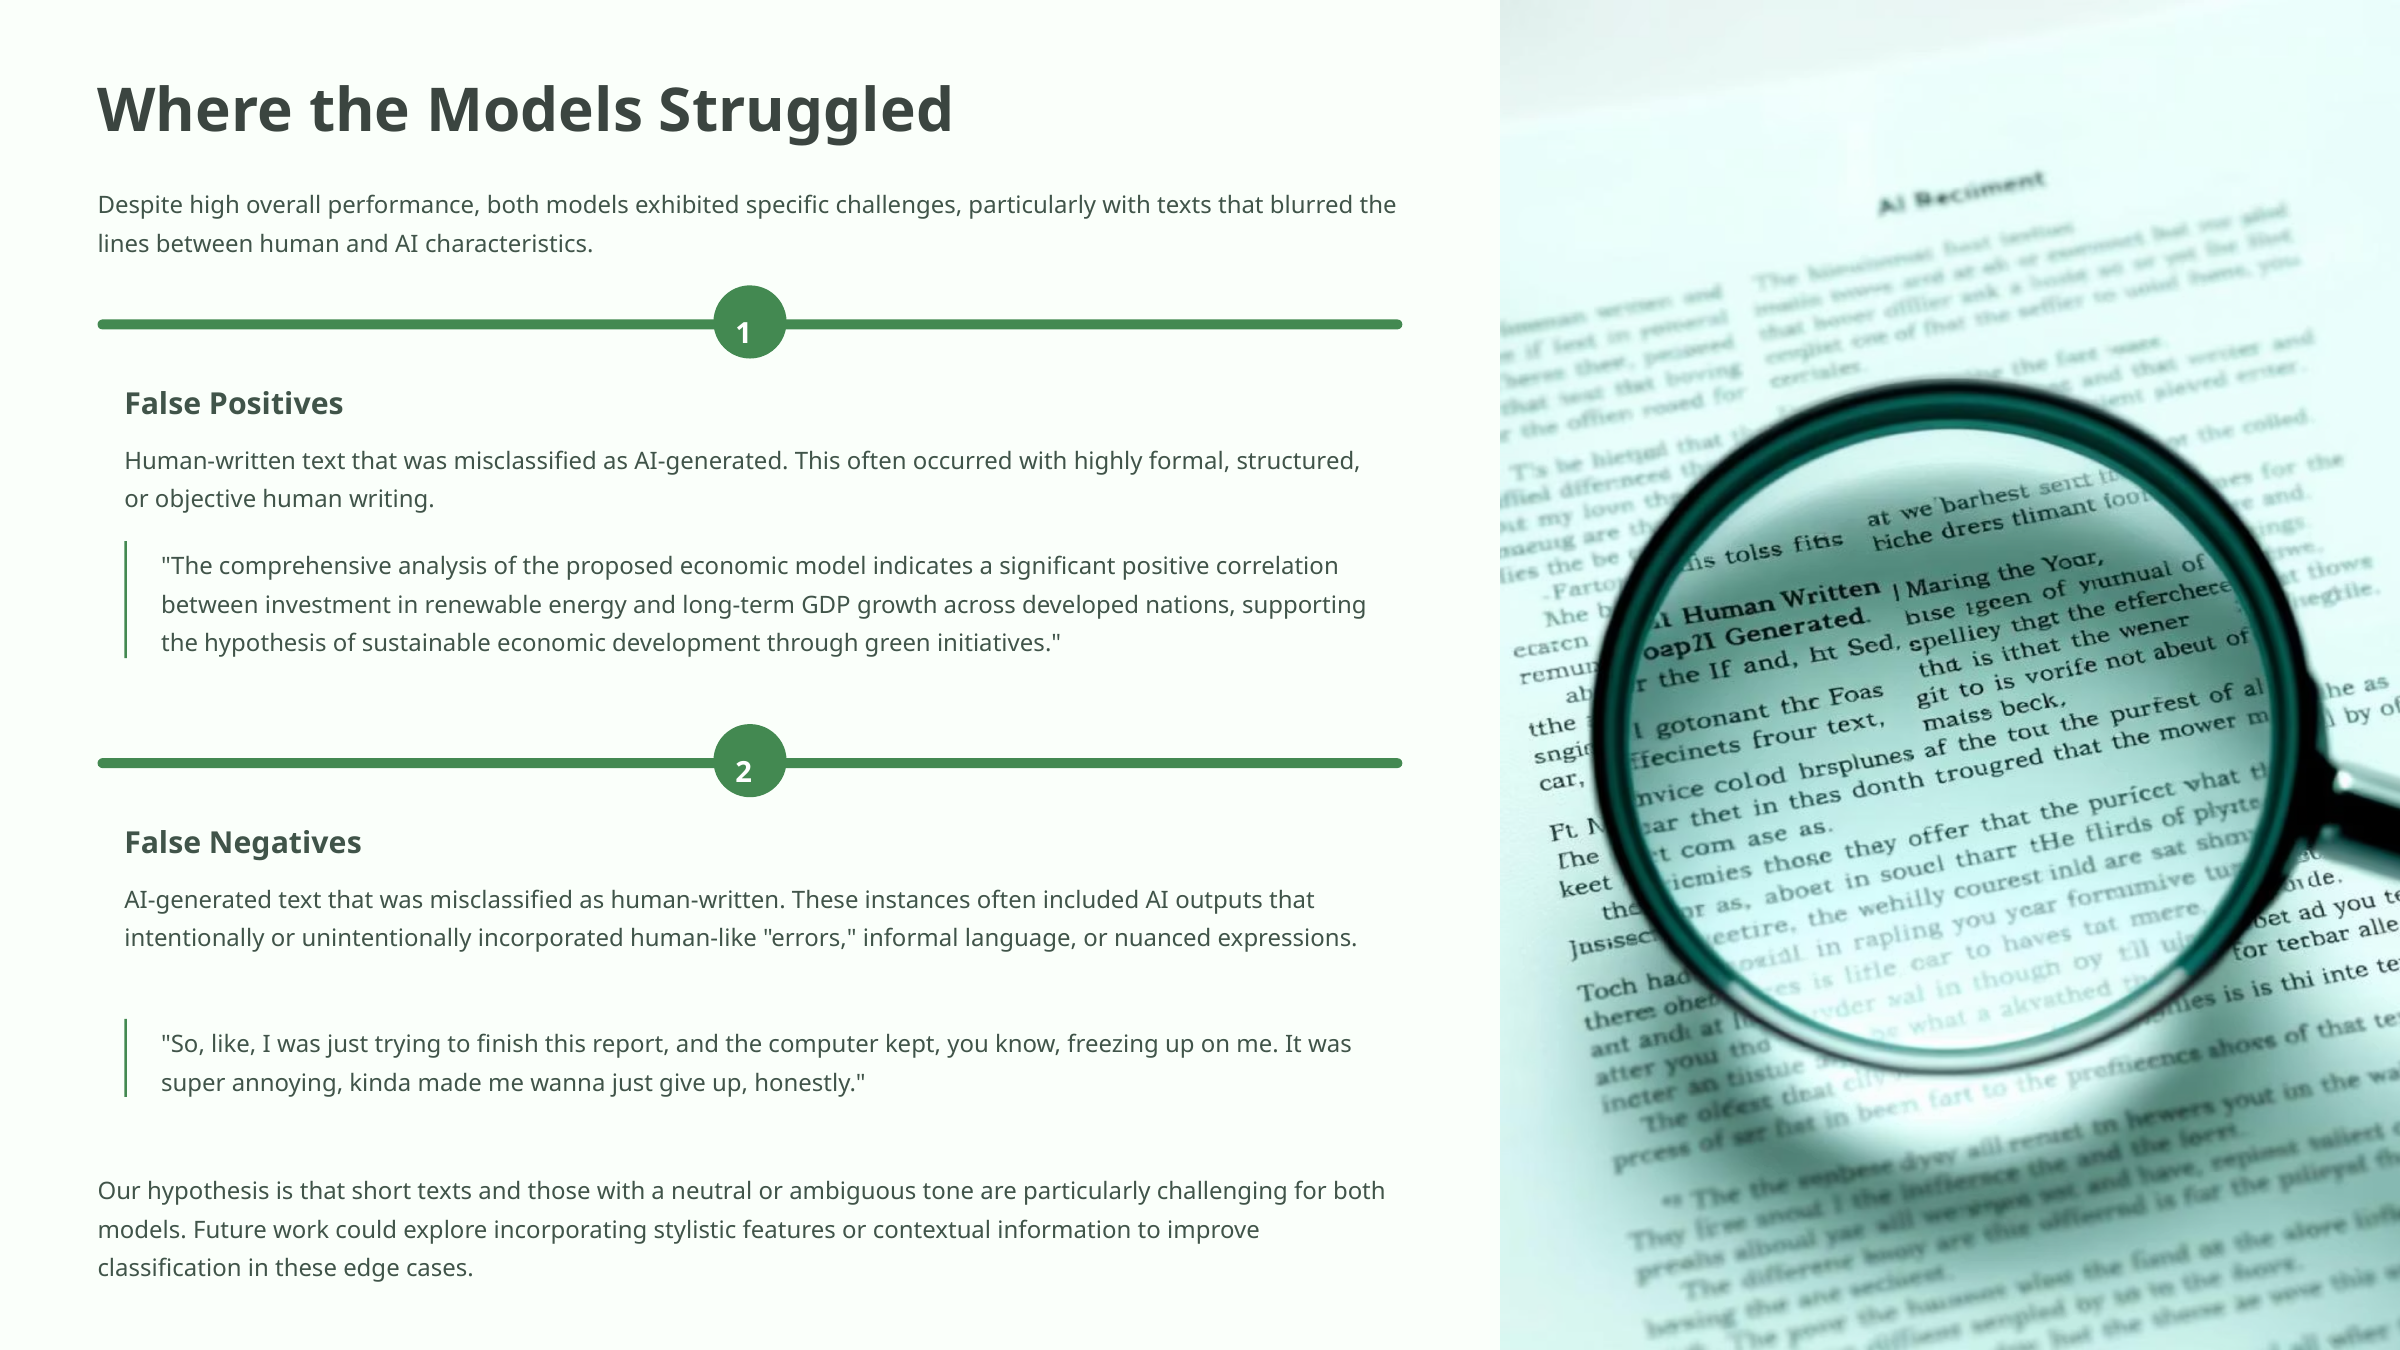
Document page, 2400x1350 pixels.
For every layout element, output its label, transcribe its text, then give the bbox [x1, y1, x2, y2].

text_box 1 [735, 303, 765, 341]
text_box [97, 758, 714, 769]
text_box False Positives [124, 382, 430, 421]
picture [1499, 0, 2400, 1350]
text_box Where the Models Struggled [97, 67, 971, 144]
text_box [97, 767, 1403, 1139]
text_box False Negatives [124, 821, 430, 860]
text_box [97, 328, 1403, 700]
text_box 2 [735, 742, 765, 779]
text_box "The comprehensive analysis of the proposed economic model indicates a significant positive correlation between investment in renewable energy and long-term GDP growth across developed nations, supporting the hypothesis of sustainable economic development through green initiatives." [160, 541, 1376, 659]
text_box [786, 319, 1403, 330]
text_box Human-written text that was misclassified as AI-generated. This often occurred with highly formal, structured, or objective human writing. [124, 435, 1376, 514]
text_box [713, 724, 787, 798]
text_box [97, 319, 714, 330]
text_box "So, like, I was just trying to finish this report, and the computer kept, you know, freezing up on me. It was super annoying, kinda made me wanna just give up, honestly." [160, 1018, 1376, 1097]
text_box Our hypothesis is that short texts and those with a neutral or ambiguous tone are particularly challenging for both models. Future work could explore incorporating stylistic features or contextual information to improve classification in these edge cases. [97, 1165, 1403, 1283]
text_box [713, 285, 787, 359]
text_box AI-generated text that was misclassified as human-written. These instances often included AI outputs that intentionally or unintentionally incorporated human-like "errors," informal language, or nuanced expressions. [124, 874, 1376, 992]
text_box [786, 758, 1403, 769]
text_box Despite high overall performance, both models exhibited specific challenges, particularly with texts that blurred the lines between human and AI characteristics. [97, 179, 1403, 258]
